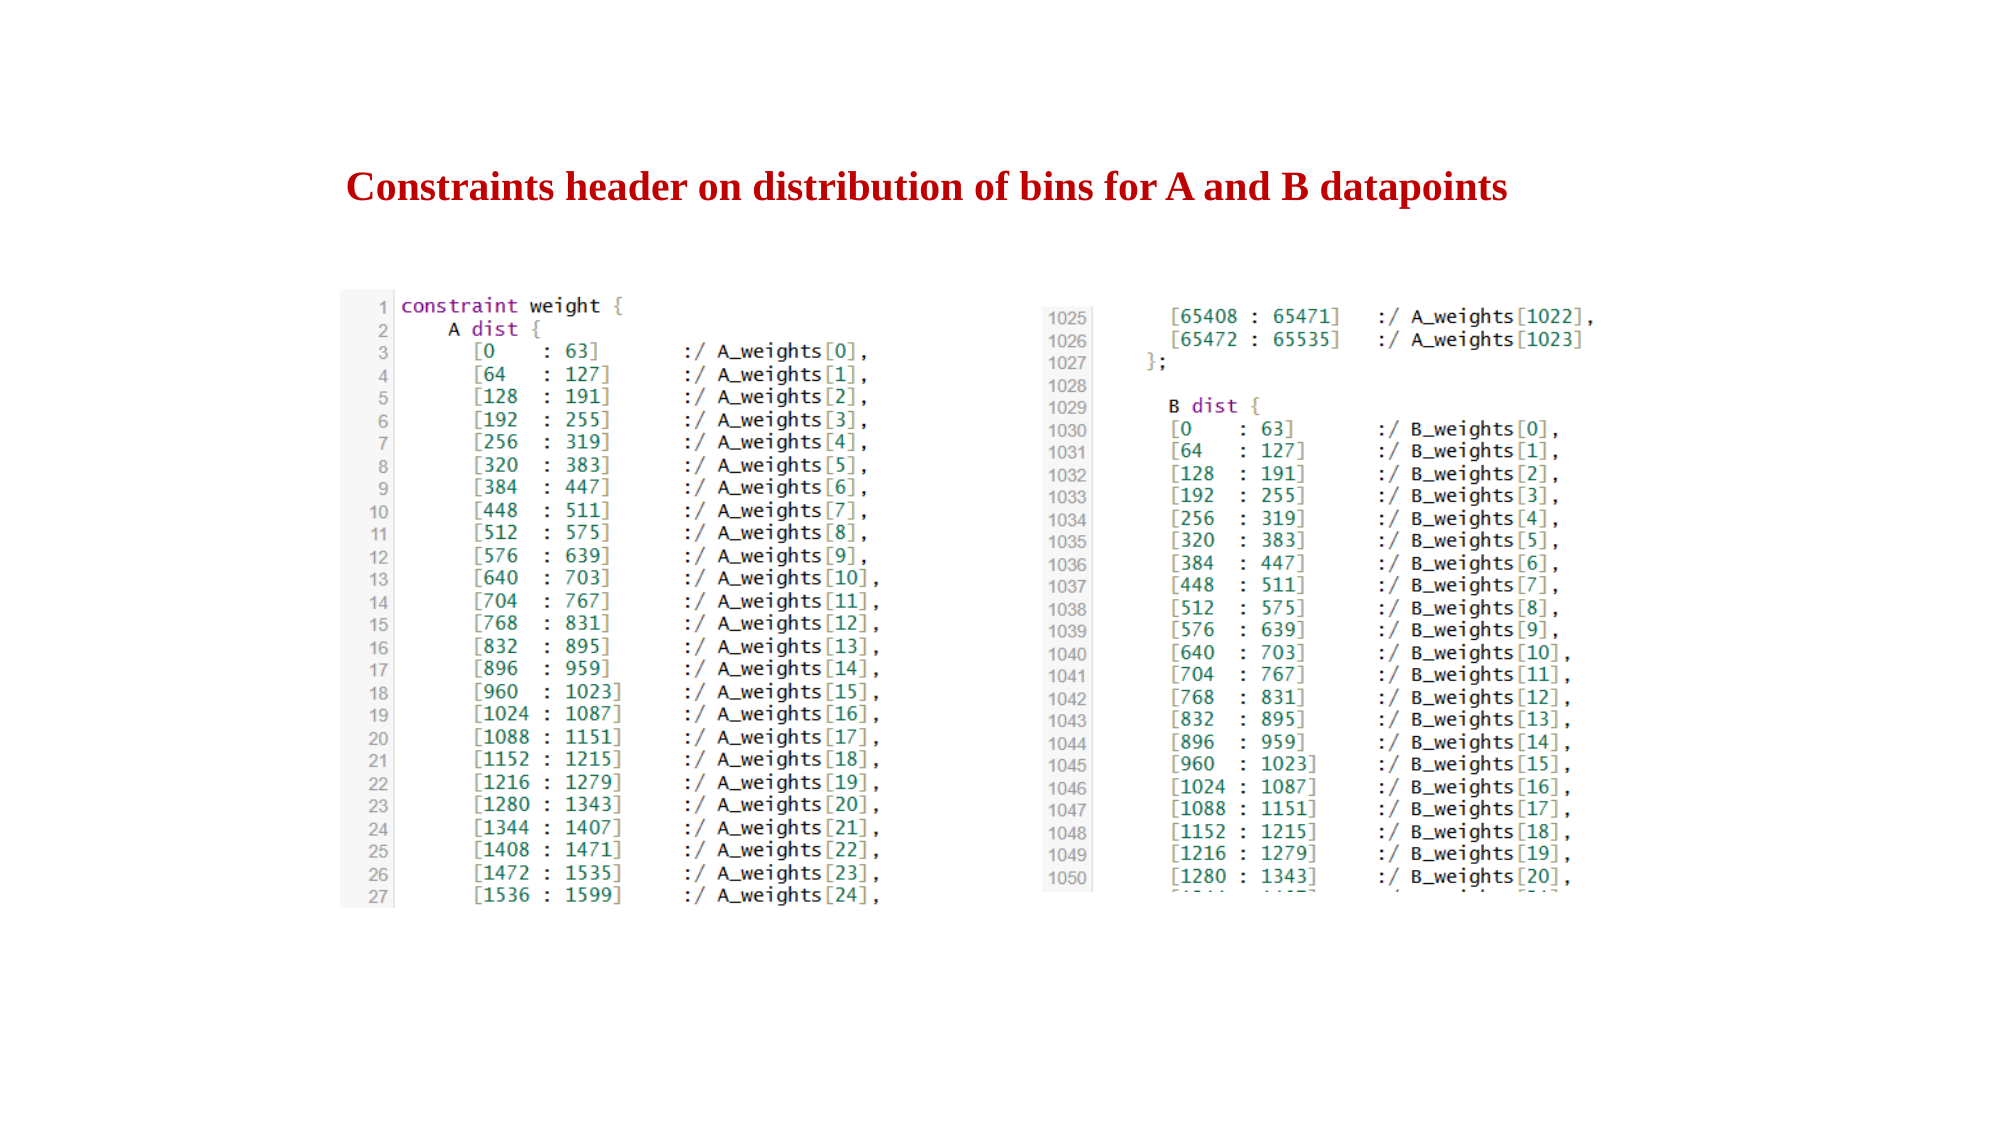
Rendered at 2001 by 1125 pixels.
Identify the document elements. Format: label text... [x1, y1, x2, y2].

text_box Constraints header on distribution of bins for A and B datapoints [330, 151, 1714, 217]
picture [1042, 304, 1632, 892]
picture [330, 288, 1000, 908]
